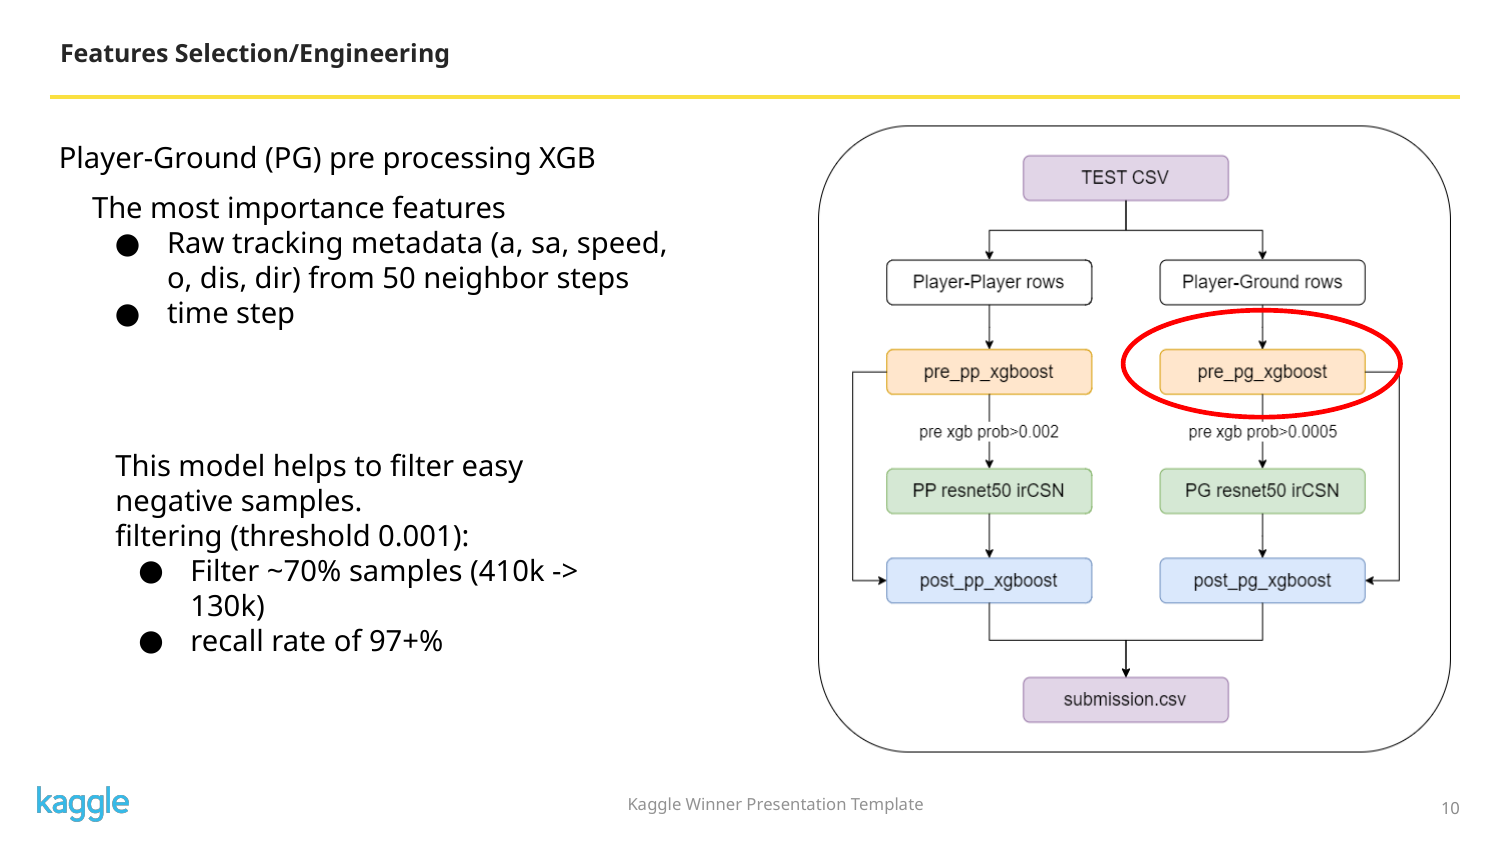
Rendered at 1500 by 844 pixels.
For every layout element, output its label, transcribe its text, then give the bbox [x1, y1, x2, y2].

text_box Features Selection/Engineering [45, 30, 888, 116]
slide_number ‹#› [1137, 786, 1475, 832]
picture [808, 115, 1461, 763]
text_box This model helps to filter easy negative samples. filtering (threshold 0.001): Filter ~70% samples (410k -> 130k) recall rate of 97+% [100, 431, 627, 672]
picture [37, 786, 129, 822]
text_box Player-Ground (PG) pre processing XGB [43, 124, 663, 190]
text_box The most importance features Raw tracking metadata (a, sa, speed, o, dis, dir) from 50 neighbor steps time step [77, 174, 714, 380]
